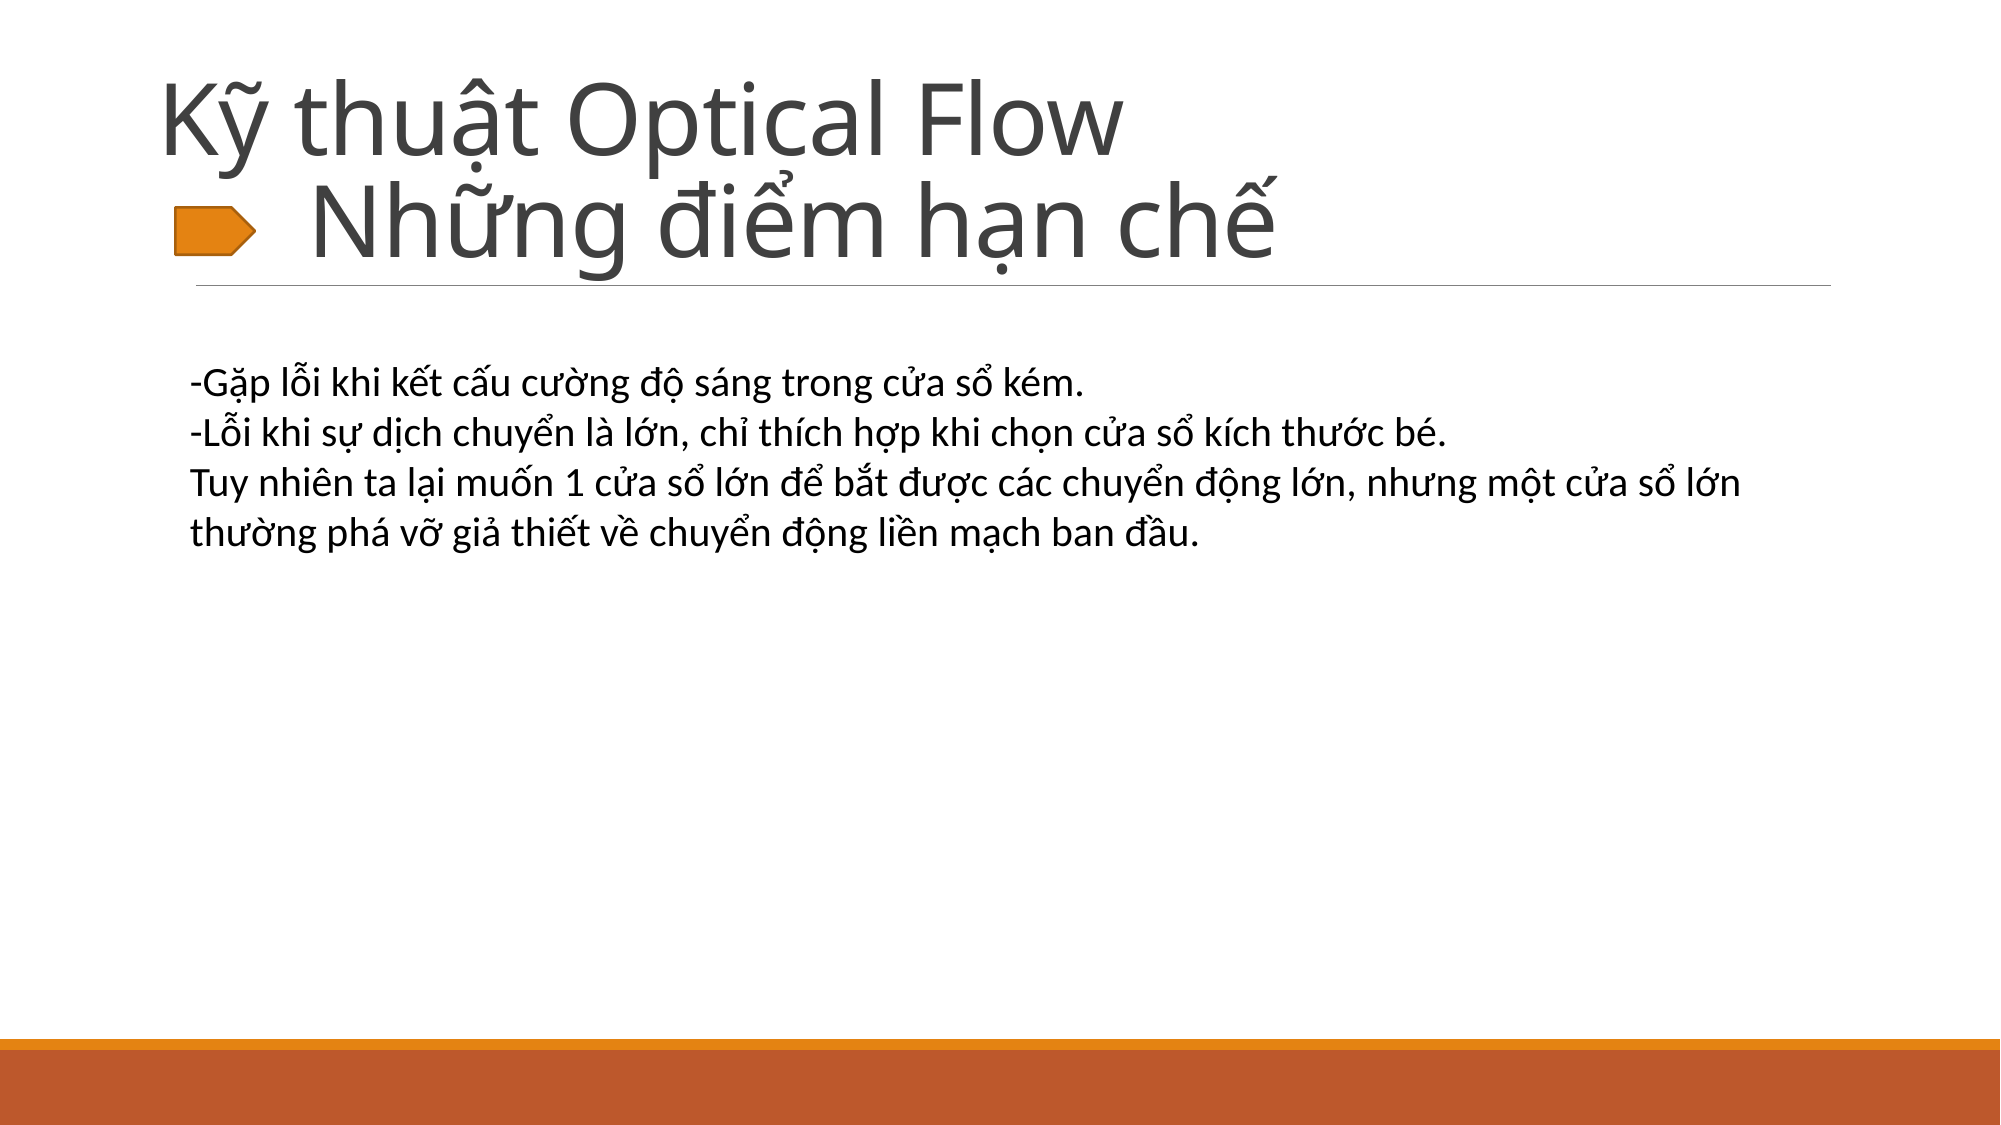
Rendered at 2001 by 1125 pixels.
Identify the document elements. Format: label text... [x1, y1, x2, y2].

title Kỹ thuật Optical Flow Những điểm hạn chế [142, 47, 1958, 285]
text_box [174, 206, 256, 257]
text_box -Gặp lỗi khi kết cấu cường độ sáng trong cửa sổ kém. -Lỗi khi sự dịch chuyển là lớn, chỉ thích hợp khi chọn cửa sổ kích thước bé. Tuy nhiên ta lại muốn 1 cửa sổ lớn để bắt được các chuyển động lớn, nhưng một cửa sổ lớn thường phá vỡ giả thiết về chuyển động liền mạch ban đầu. [175, 347, 1838, 562]
